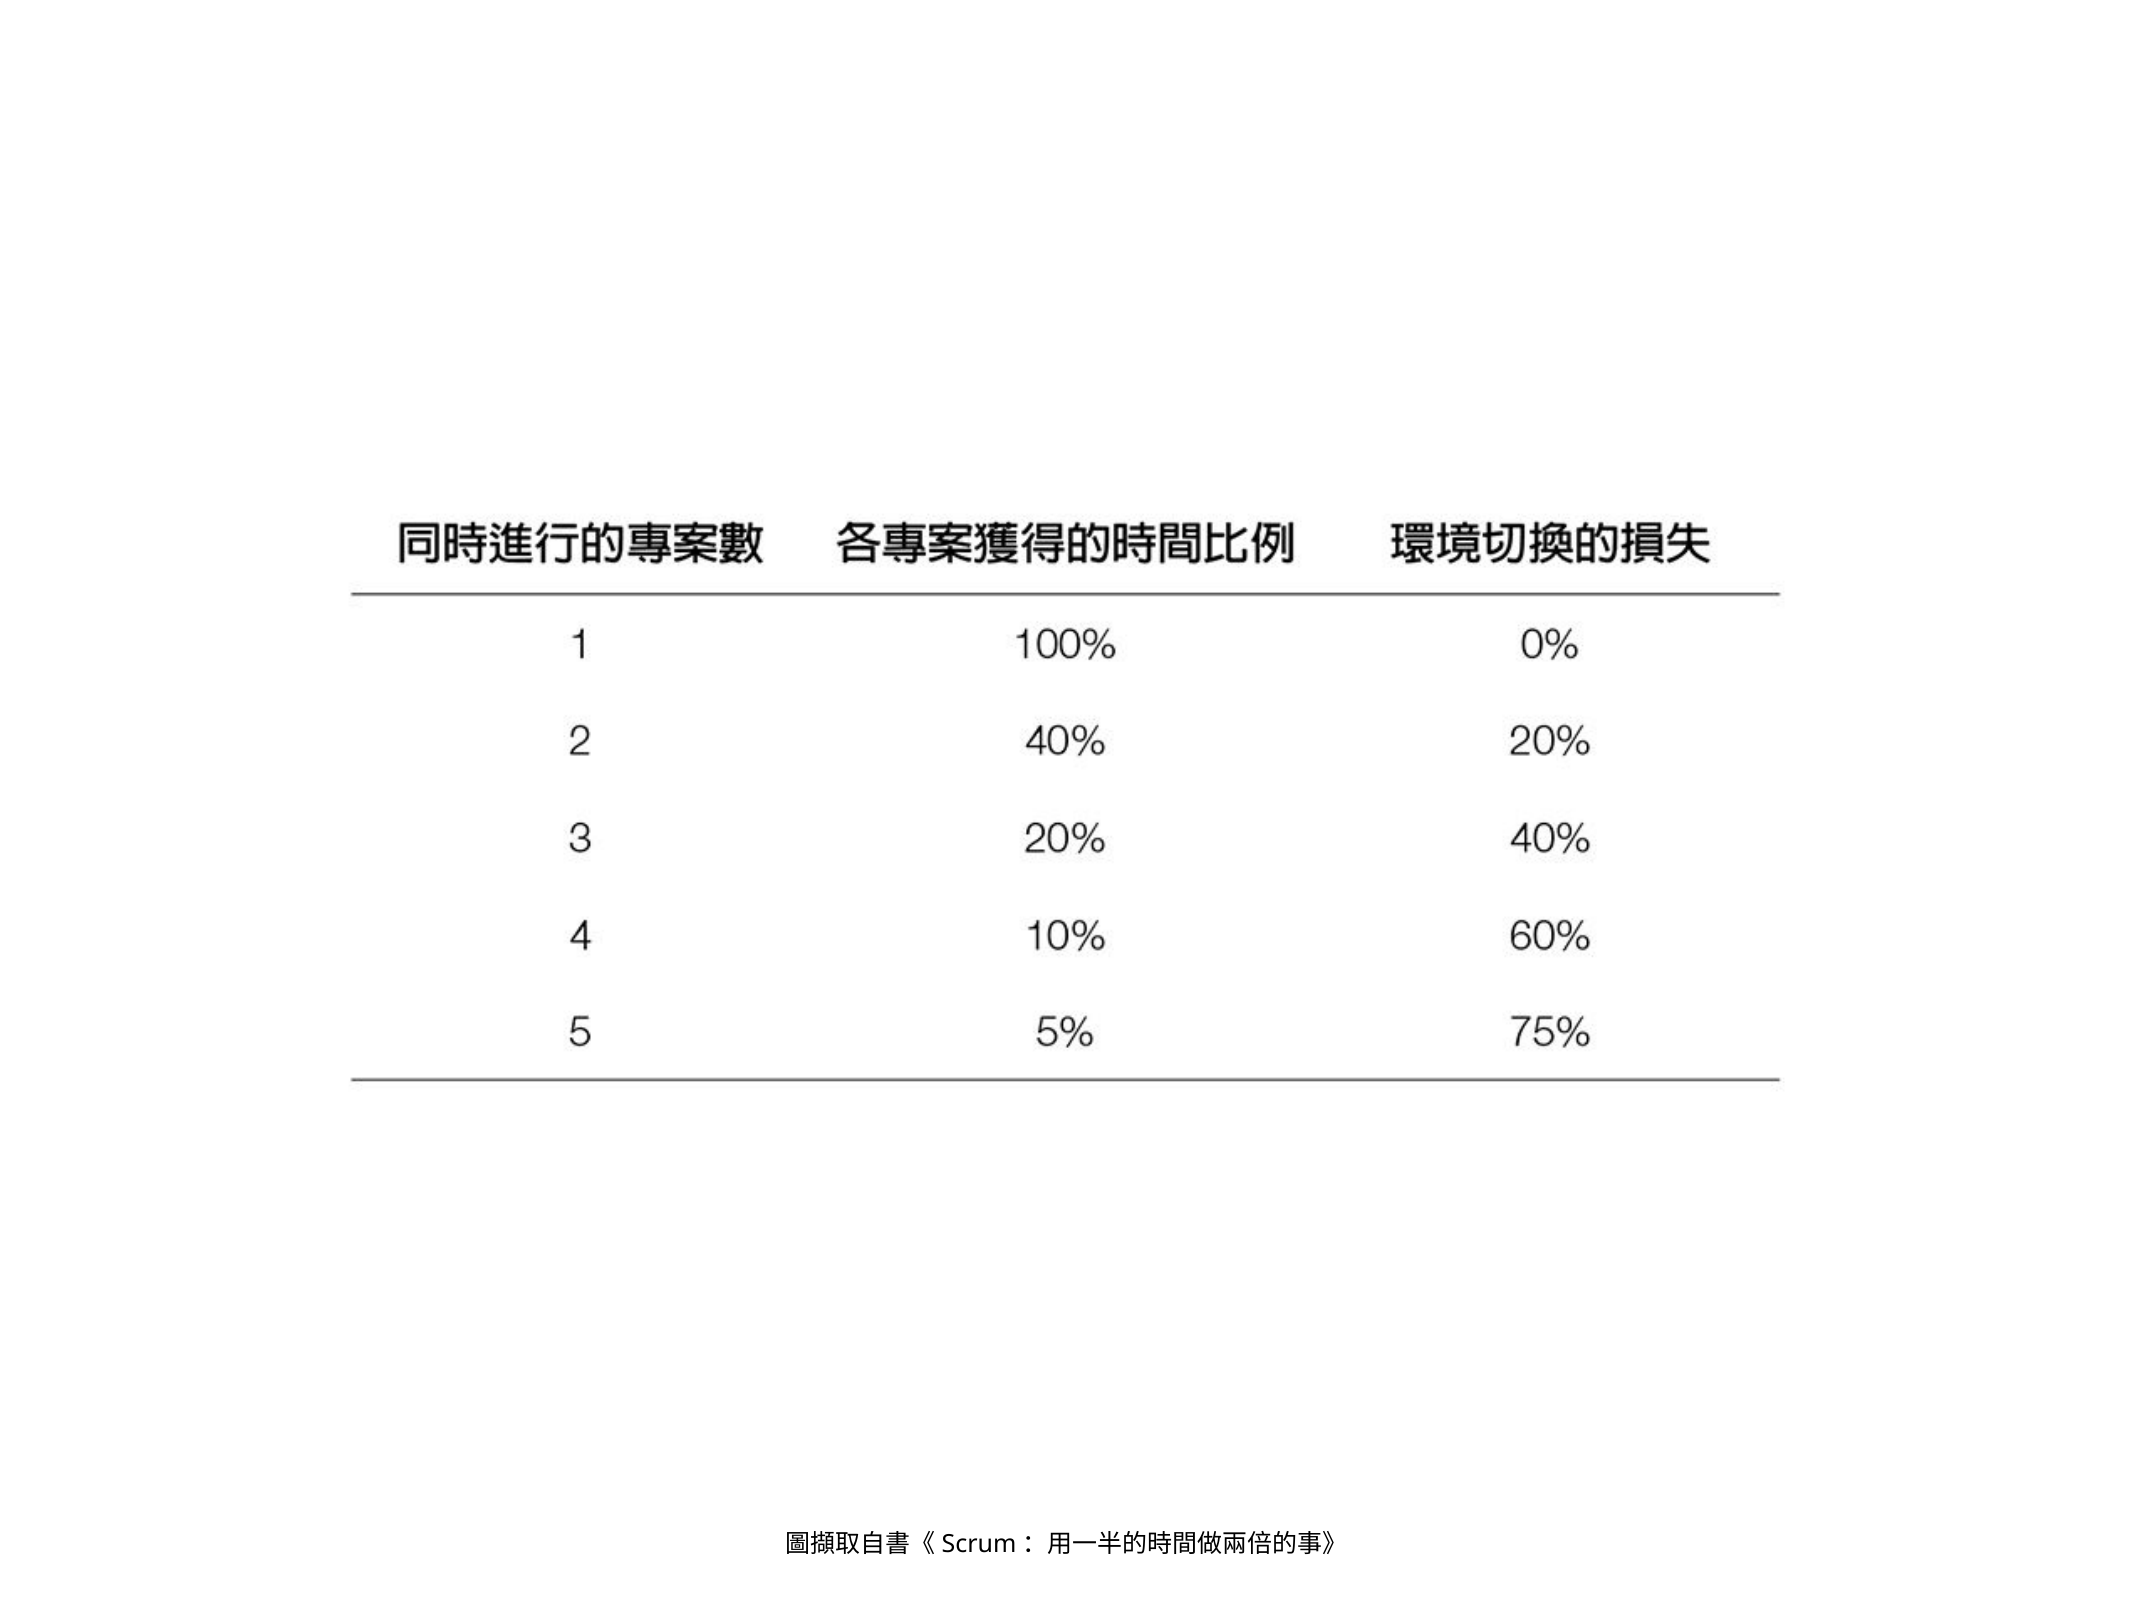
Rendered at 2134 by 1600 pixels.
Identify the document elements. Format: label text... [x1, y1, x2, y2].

text_box 圖擷取自書《Scrum：用一半的時間做兩倍的事》 [777, 1519, 1356, 1566]
picture [0, 447, 2134, 1153]
